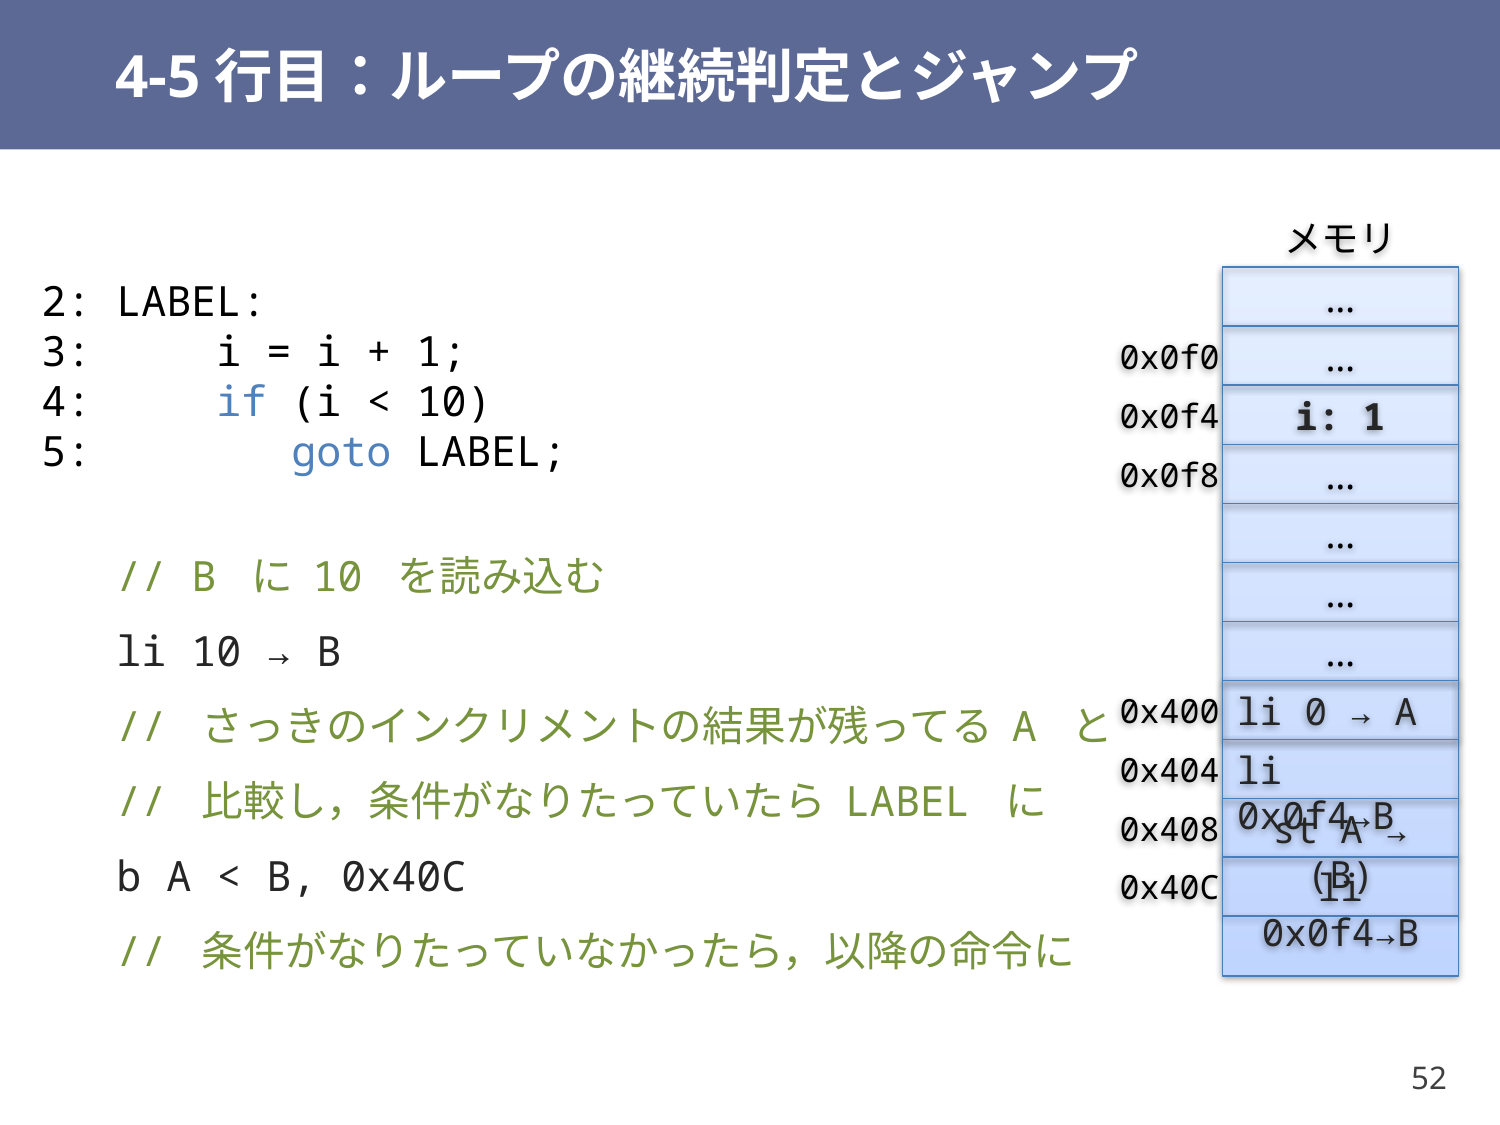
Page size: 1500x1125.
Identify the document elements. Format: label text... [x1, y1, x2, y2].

text_box … [1222, 266, 1459, 325]
text_box 0x408 [1104, 798, 1223, 854]
text_box … [1223, 325, 1459, 386]
text_box li 0x0f4→B [1227, 748, 1459, 797]
text_box メモリ [1222, 207, 1459, 266]
text_box i: 1 [1222, 393, 1459, 443]
text_box 0x0f4 [1104, 393, 1217, 445]
text_box … [1222, 444, 1459, 502]
text_box 2: LABEL: 3: i = i + 1; 4: if (i < 10) 5: goto LABEL; // B に 10 を読み込む li 10 → B // さっきのインクリメントの結果が残ってる A と // 比較し，条件がなりたっていたら LABEL に b A < B, 0x40C // 条件がなりたっていなかったら，以降の命令に [24, 265, 782, 712]
text_box 0x40C [1104, 856, 1223, 917]
text_box 0x0f0 [1104, 325, 1223, 386]
text_box st A → (B) [1224, 798, 1459, 855]
text_box [1222, 924, 1459, 977]
text_box li 0x0f4→B [1224, 856, 1459, 917]
text_box li 0 → A [1222, 680, 1459, 740]
text_box … [1222, 621, 1459, 678]
title 4-5行目：ループの継続判定とジャンプ [100, 0, 1500, 150]
text_box 0x0f8 [1104, 452, 1217, 504]
text_box 0x400 [1104, 680, 1220, 737]
text_box … [1222, 503, 1459, 561]
text_box 0x404 [1104, 739, 1223, 796]
text_box … [1222, 562, 1459, 620]
